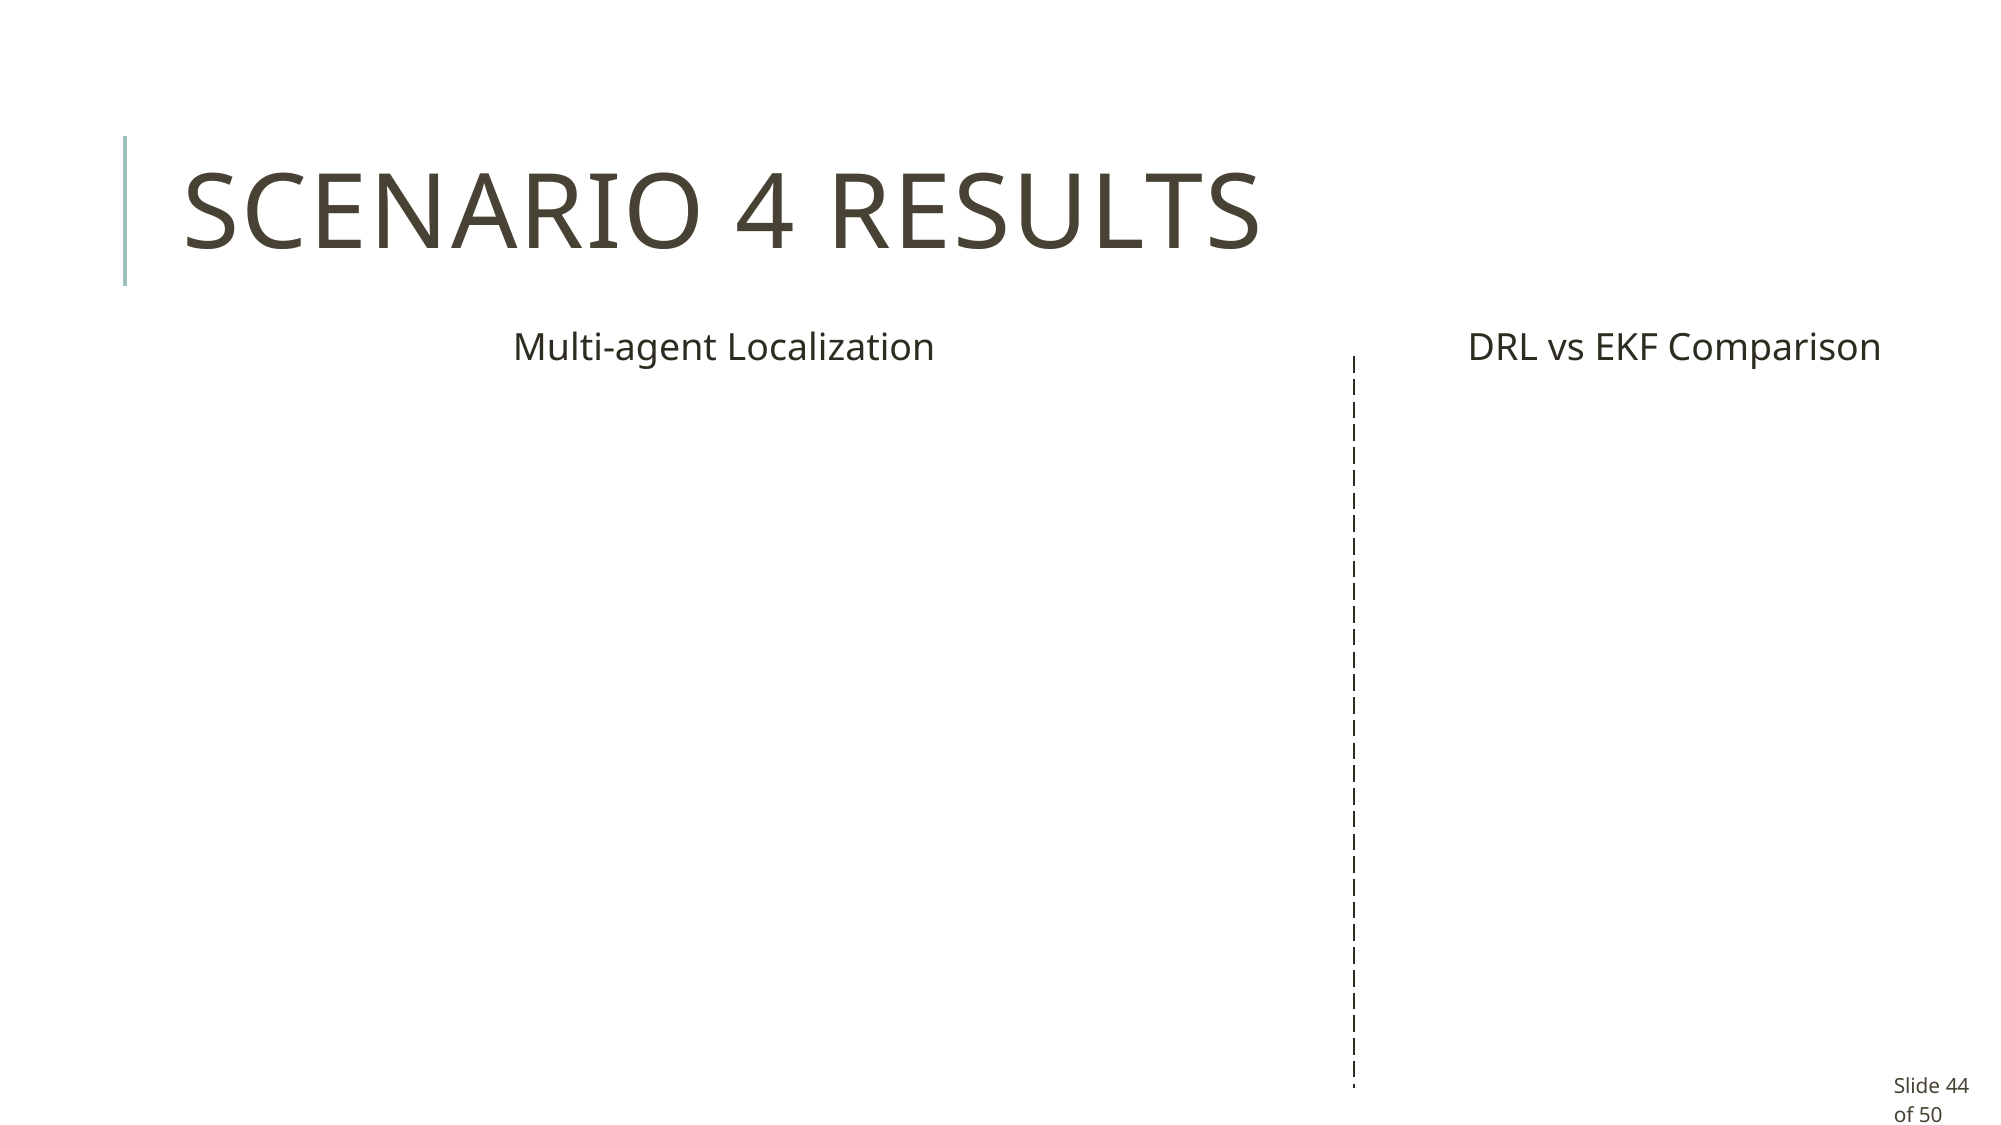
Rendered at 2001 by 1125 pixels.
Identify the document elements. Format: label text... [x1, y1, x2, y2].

text_box DRL vs EKF Comparison [1452, 315, 1898, 376]
title scenario 4 results [168, 96, 1763, 342]
text_box Multi-agent Localization [498, 315, 951, 376]
slide_number Slide 44 of 50 [1878, 1077, 2000, 1122]
